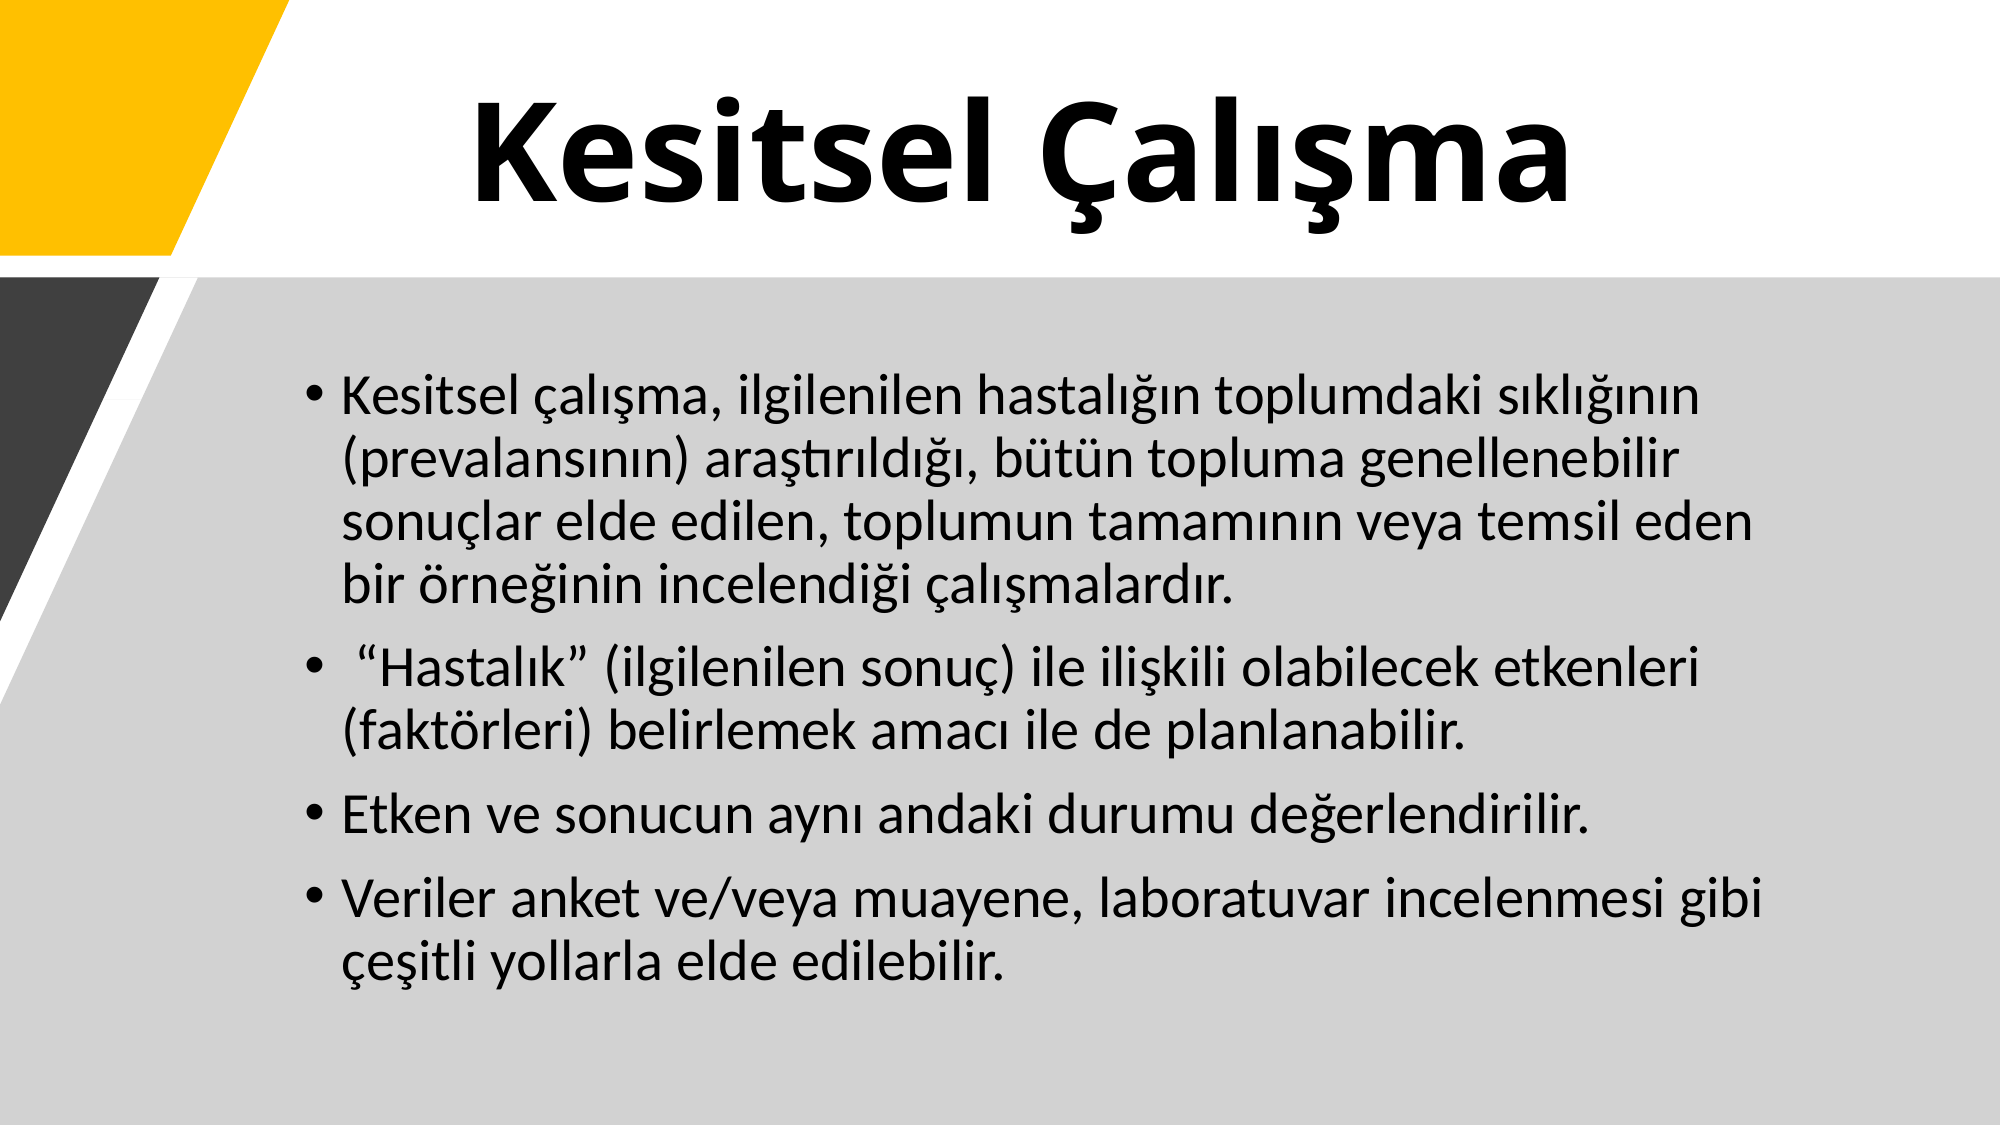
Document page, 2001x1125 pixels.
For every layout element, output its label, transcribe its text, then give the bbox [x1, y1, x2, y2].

text_box [0, 0, 291, 257]
list Kesitsel çalışma, ilgilenilen hastalığın toplumdaki sıklığının (prevalansının) araştırıldığı, bütün topluma genellenebilir sonuçlar elde edilen, toplumun tamamının veya temsil eden bir örneğinin incelendiği çalışmalardır. “Hastalık” (ilgilenilen sonuç) ile ilişkili olabilecek etkenleri (faktörleri) belirlemek amacı ile de planlanabilir. Etken ve sonucun aynı andaki durumu değerlendirilir. Veriler anket ve/veya muayene, laboratuvar incelenmesi gibi çeşitli yollarla elde edilebilir. [289, 356, 1826, 1020]
title Kesitsel Çalışma [271, 60, 1808, 255]
text_box [0, 276, 162, 622]
text_box [0, 276, 2000, 1125]
